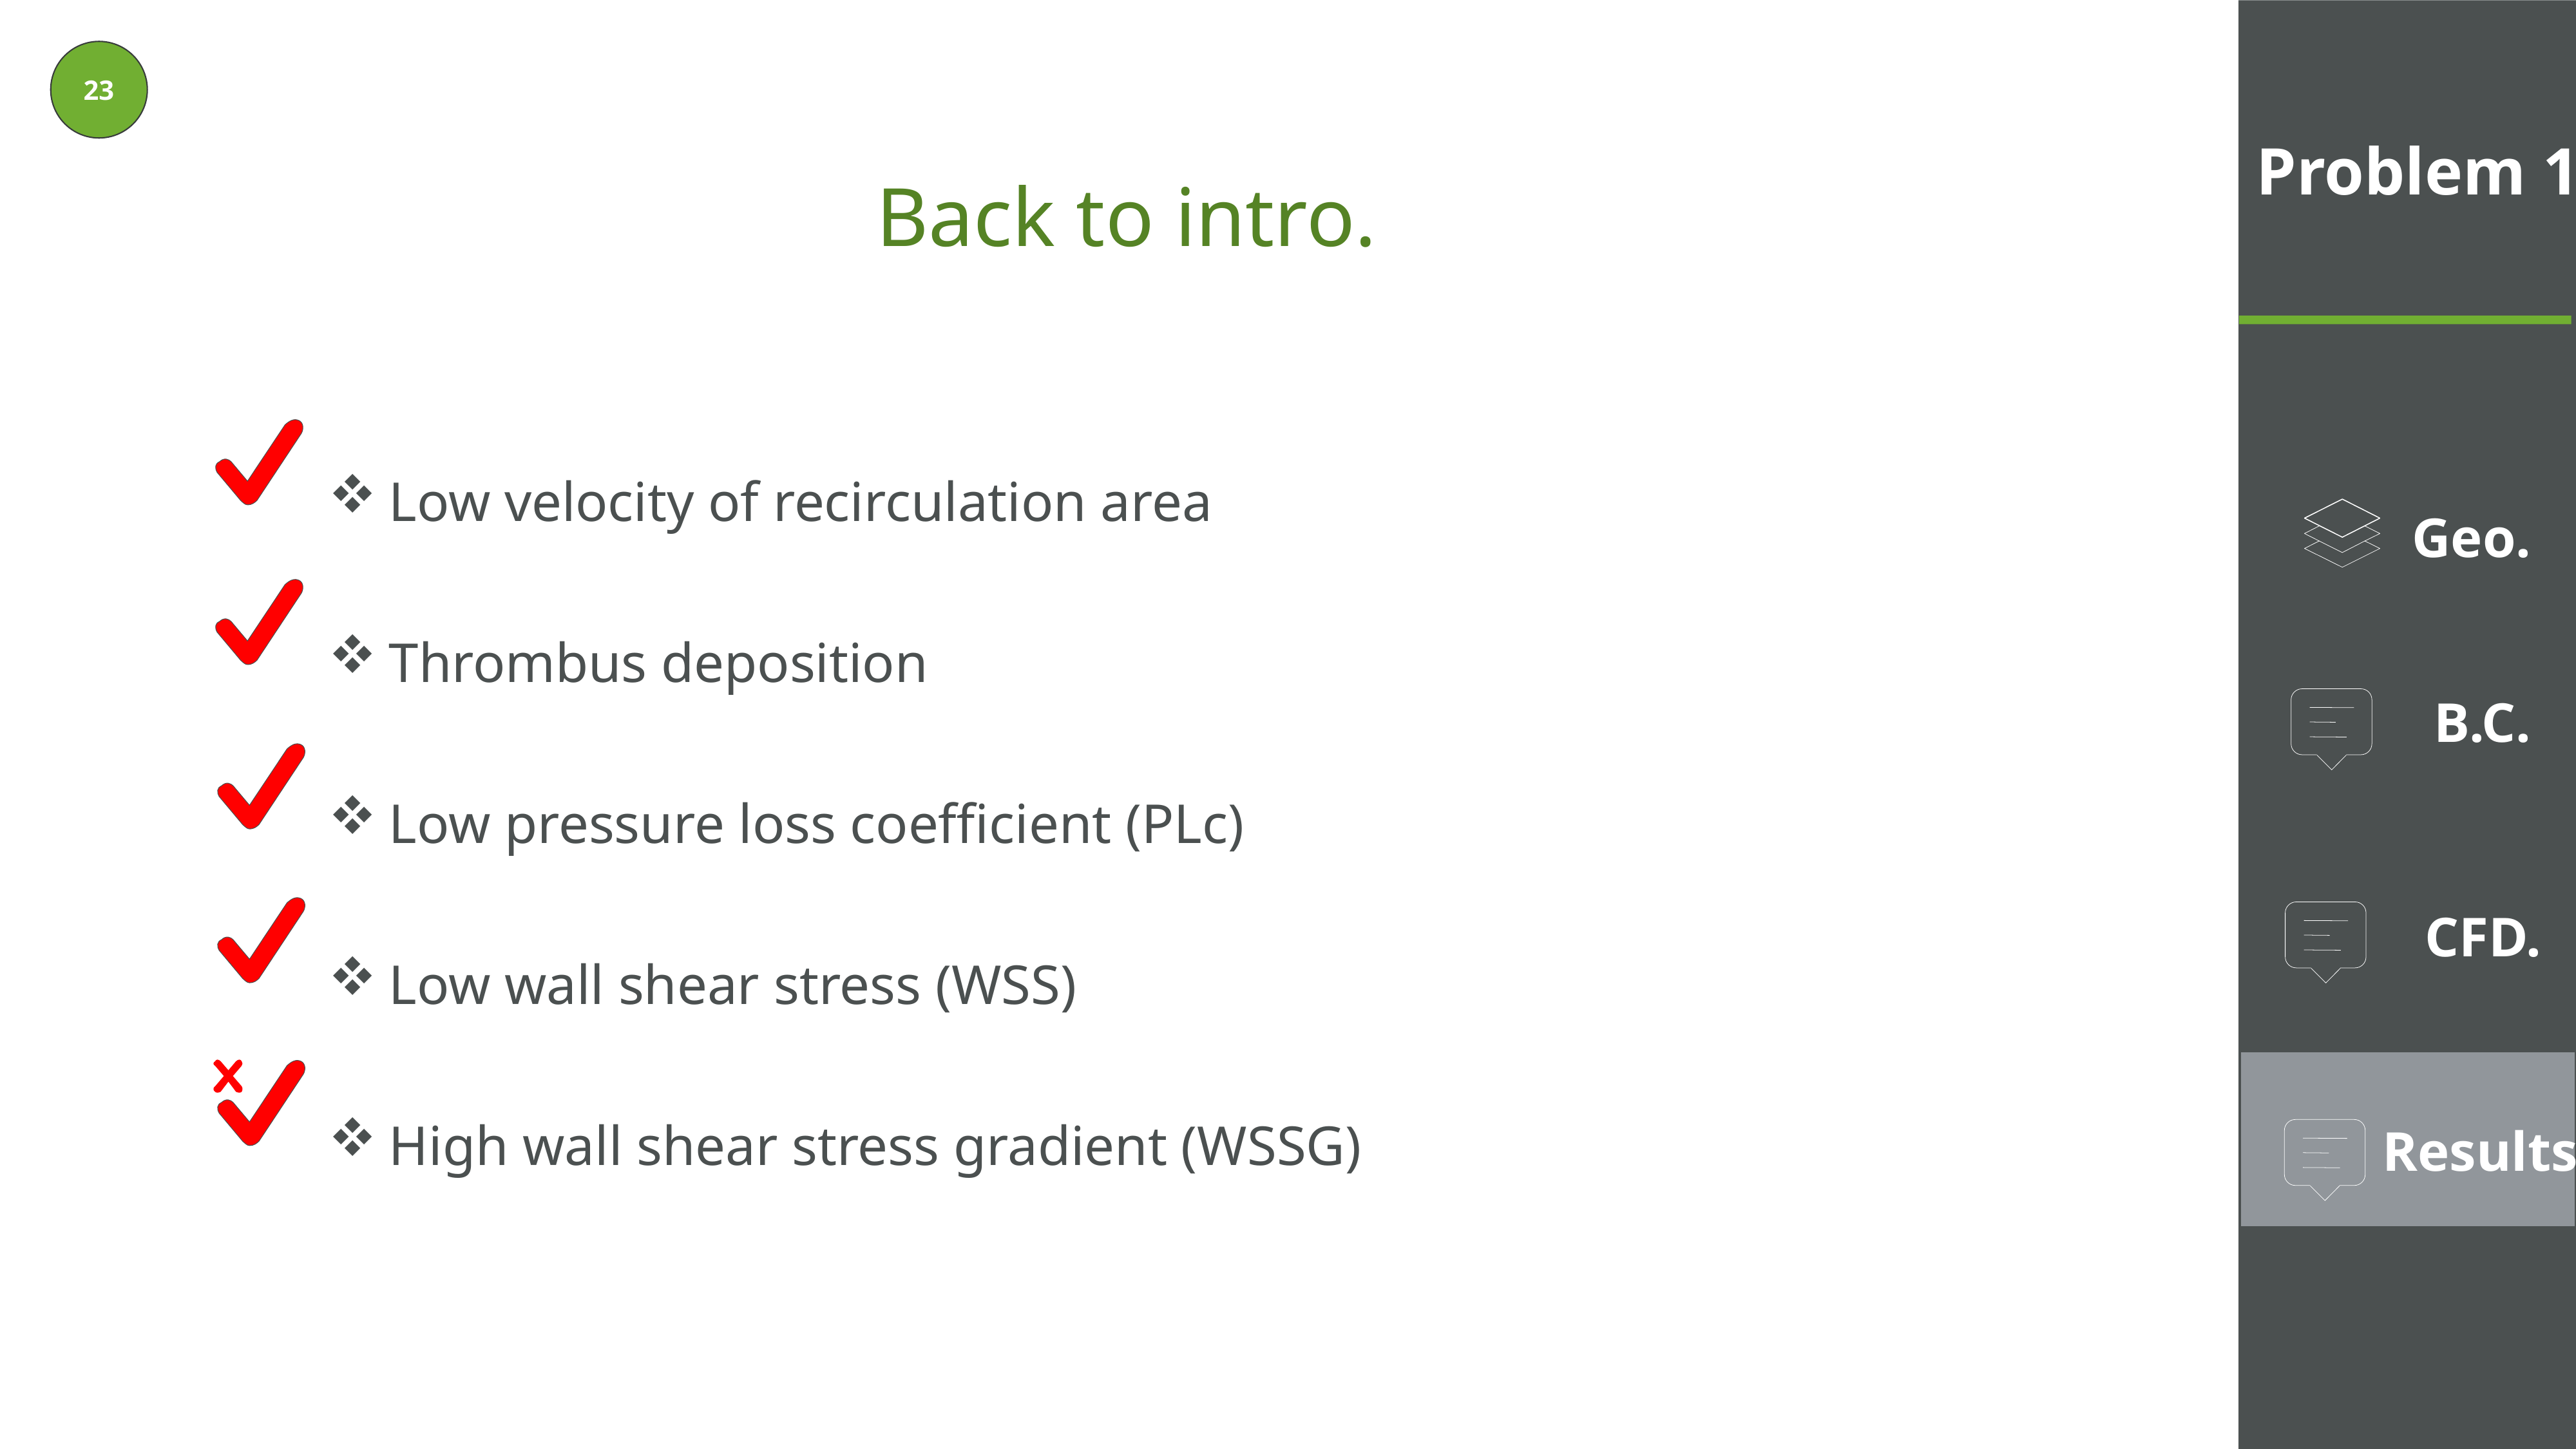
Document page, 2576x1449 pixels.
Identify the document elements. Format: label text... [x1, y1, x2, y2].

text_box [215, 419, 303, 506]
text_box Back to intro. [876, 166, 1377, 263]
text_box [215, 579, 303, 665]
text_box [2238, 0, 2576, 1449]
text_box [217, 897, 305, 983]
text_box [213, 1059, 306, 1146]
text_box Low velocity of recirculation area Thrombus deposition Low pressure loss coefficient (PLc) Low wall shear stress (WSS) High wall shear stress gradient (WSSG) [329, 371, 1451, 1103]
text_box [217, 743, 305, 829]
text_box 23 [50, 41, 148, 139]
